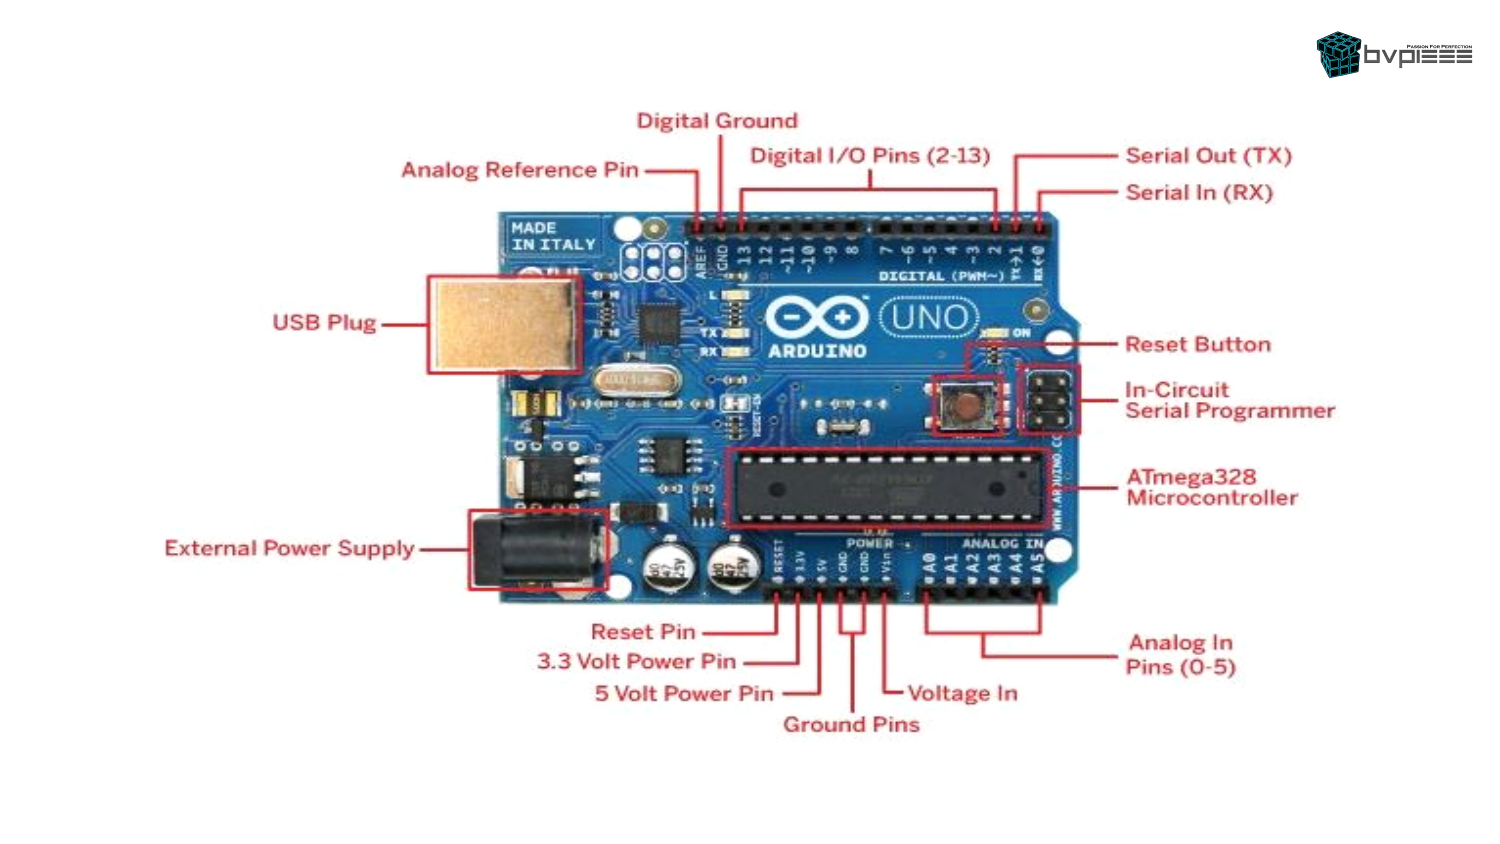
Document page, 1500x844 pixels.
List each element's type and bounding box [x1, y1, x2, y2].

picture [142, 19, 1482, 761]
